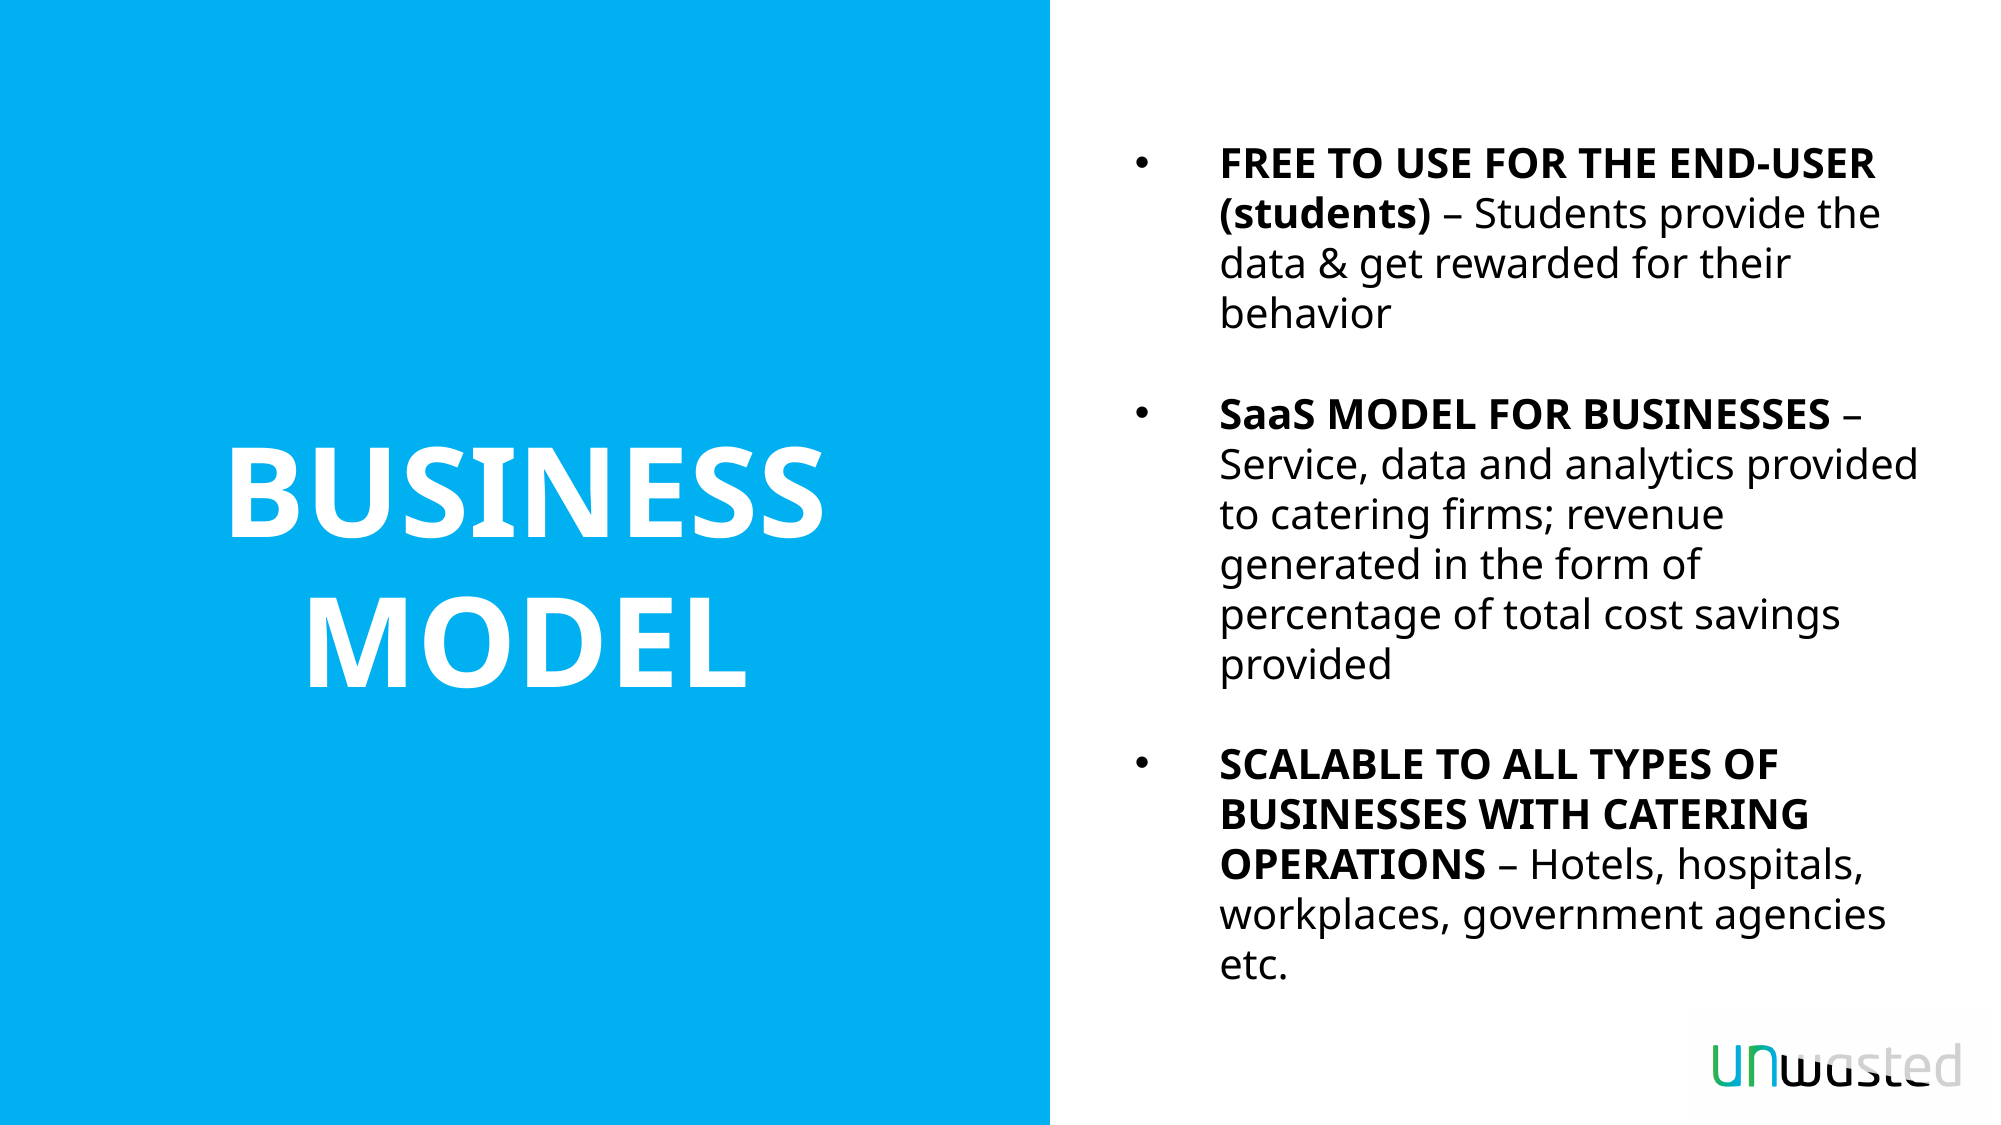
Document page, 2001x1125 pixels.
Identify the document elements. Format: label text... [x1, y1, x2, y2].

text_box FREE TO USE FOR THE END-USER (students) – Students provide the data & get rewarded for their behavior SaaS MODEL FOR BUSINESSES – Service, data and analytics provided to catering firms; revenue generated in the form of percentage of total cost savings provided SCALABLE TO ALL TYPES OF BUSINESSES WITH CATERING OPERATIONS – Hotels, hospitals, workplaces, government agencies etc. [1120, 129, 1945, 995]
text_box [0, 0, 1051, 1125]
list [1687, 1010, 1991, 1117]
text_box BUSINESS MODEL [207, 405, 843, 720]
